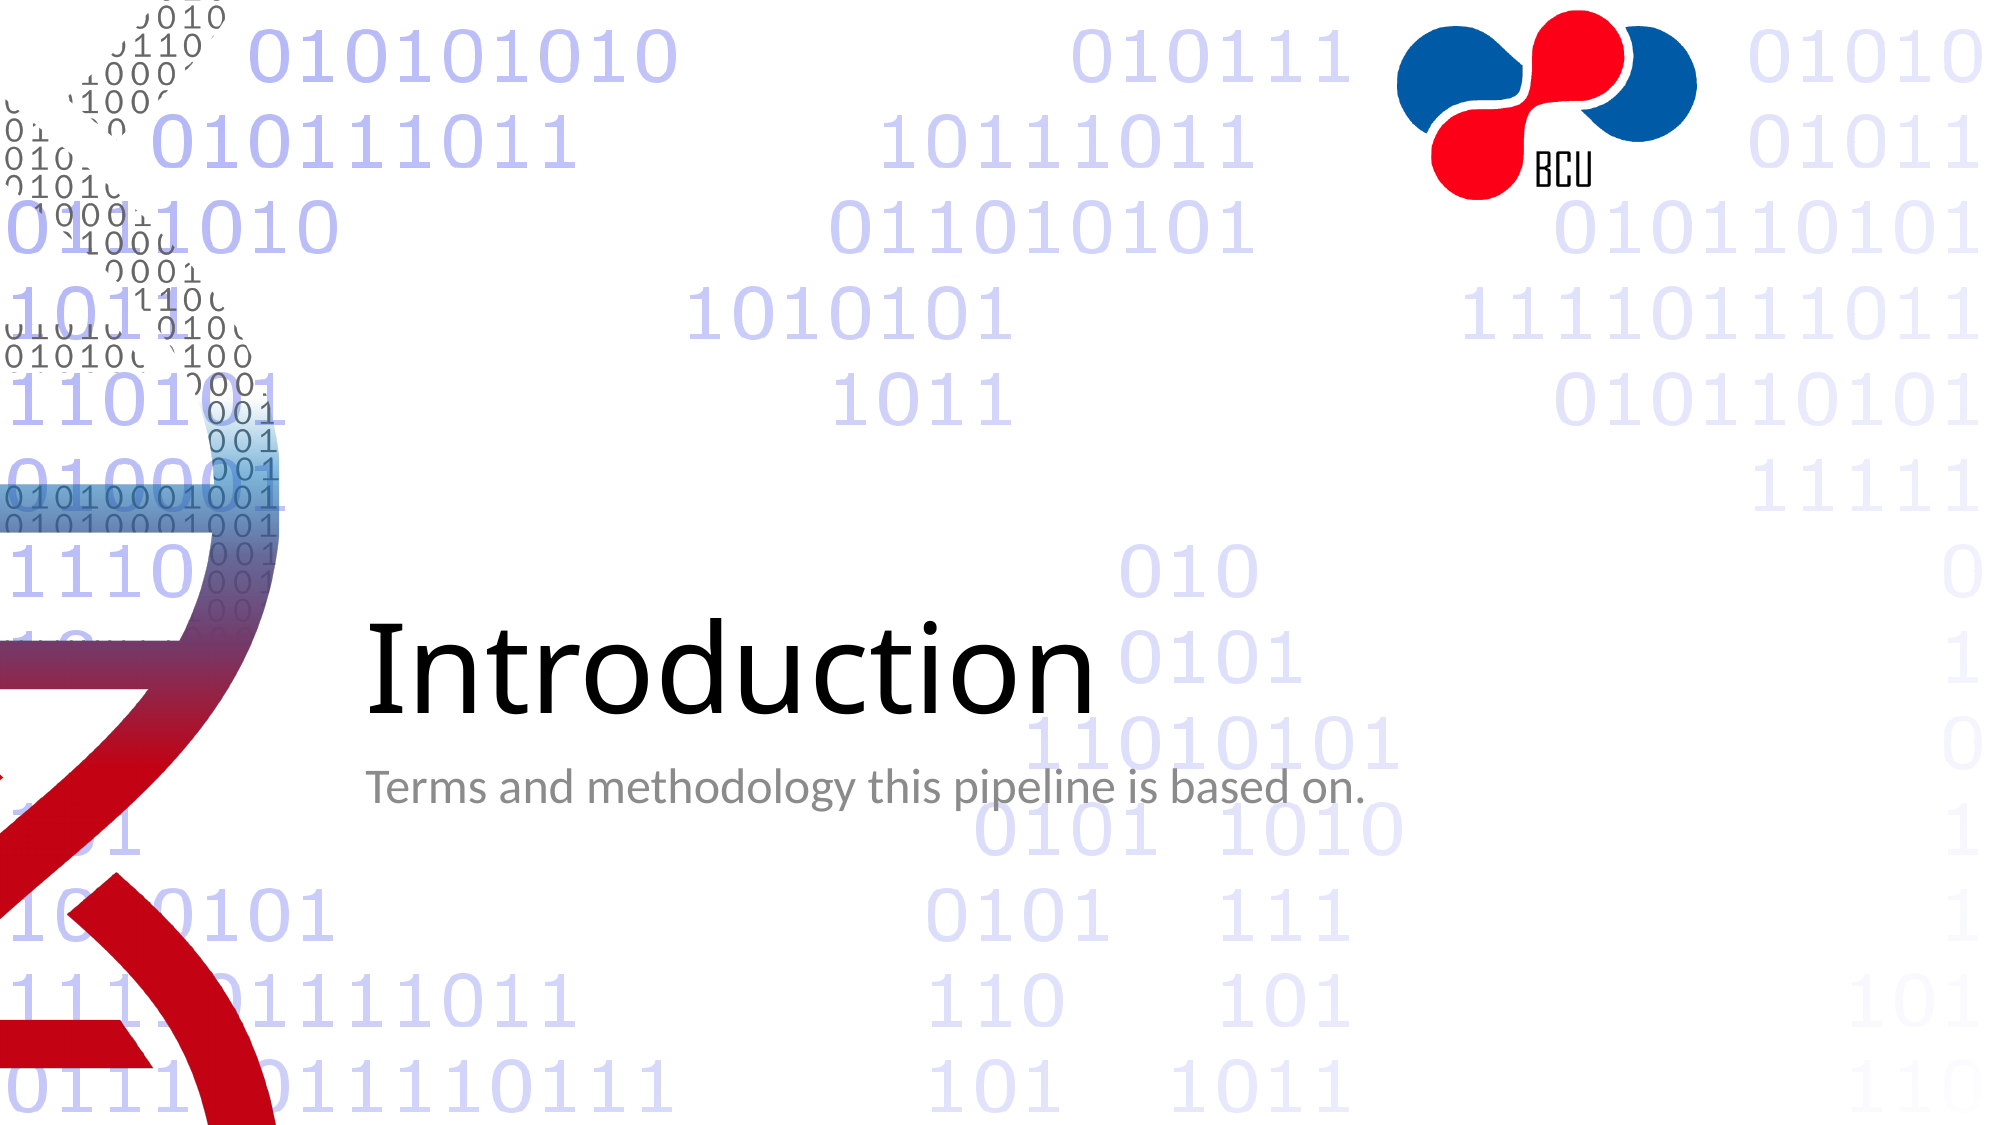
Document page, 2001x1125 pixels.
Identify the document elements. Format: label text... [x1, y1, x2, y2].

list Terms and methodology this pipeline is based on. [350, 752, 1862, 999]
picture [0, 0, 2001, 1125]
title Introduction [350, 280, 1862, 749]
